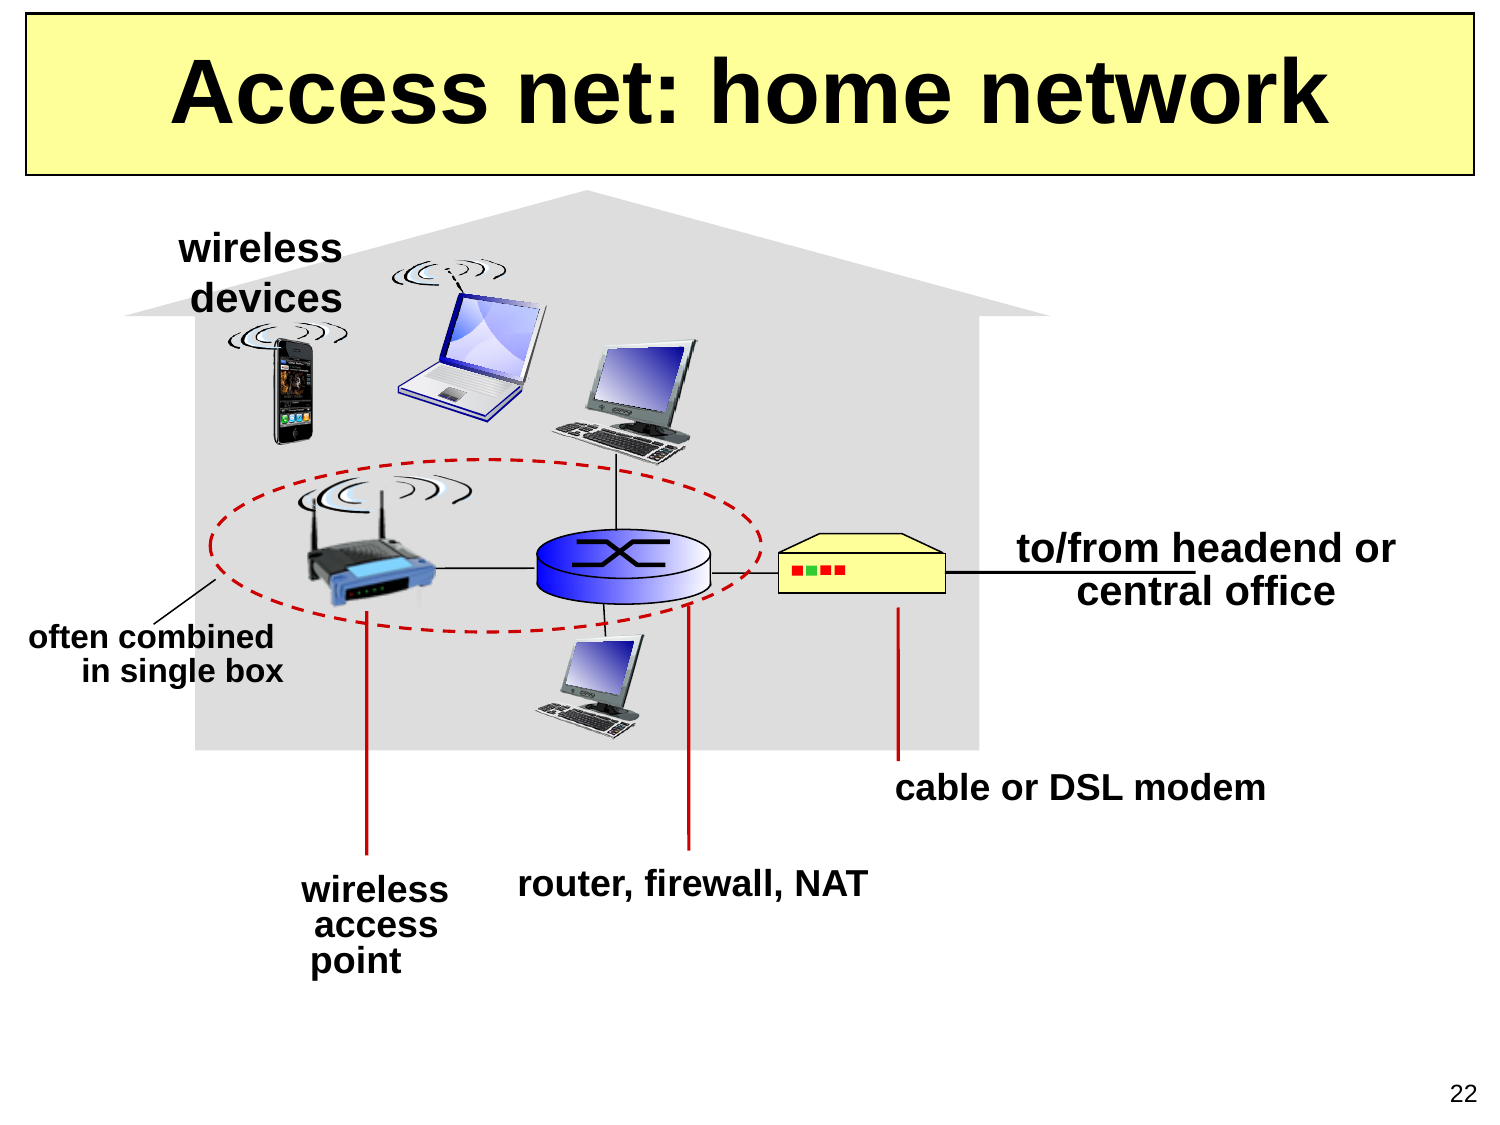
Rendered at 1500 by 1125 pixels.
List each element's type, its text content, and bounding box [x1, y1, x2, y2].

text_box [506, 629, 647, 747]
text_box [516, 332, 702, 475]
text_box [22, 579, 291, 698]
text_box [226, 320, 348, 446]
text_box [62, 39, 985, 177]
text_box [468, 632, 475, 751]
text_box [390, 256, 547, 426]
title Access net: home network [25, 12, 1475, 176]
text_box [717, 533, 1196, 594]
text_box [195, 313, 511, 577]
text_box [297, 472, 474, 608]
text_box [910, 607, 1289, 816]
text_box [358, 190, 1051, 317]
text_box wireless devices [163, 213, 358, 329]
text_box [210, 484, 292, 578]
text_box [480, 605, 907, 912]
text_box [123, 305, 163, 317]
text_box to/from headend or central office [980, 521, 1444, 621]
text_box [348, 459, 758, 605]
text_box [195, 707, 242, 751]
text_box [719, 601, 980, 605]
text_box [468, 616, 475, 632]
text_box [551, 313, 980, 532]
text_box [536, 529, 712, 604]
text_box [248, 610, 465, 954]
